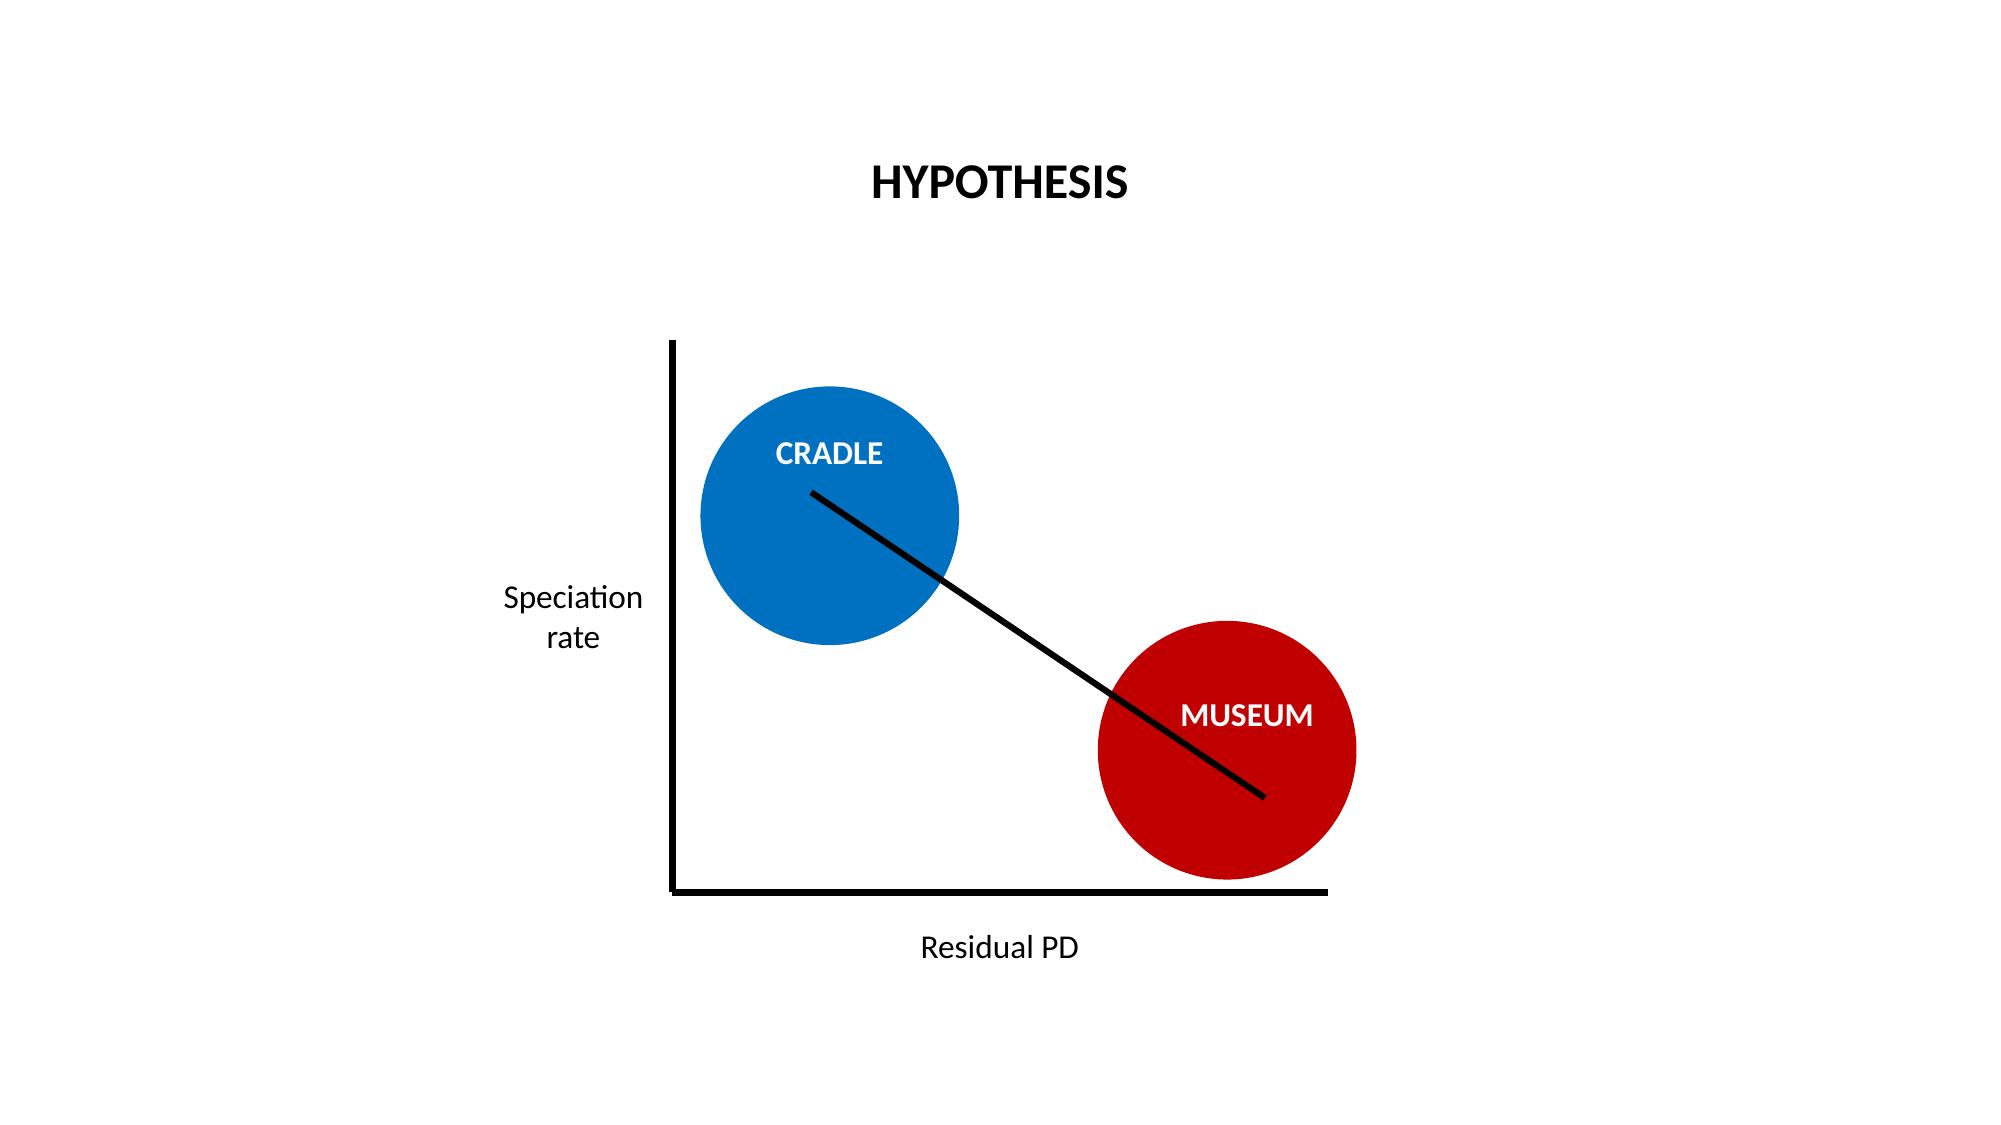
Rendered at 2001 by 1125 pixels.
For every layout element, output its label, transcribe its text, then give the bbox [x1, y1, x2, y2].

text_box [1265, 625, 1341, 685]
text_box Residual PD [877, 918, 1123, 973]
text_box [738, 385, 922, 423]
text_box CRADLE [735, 423, 925, 479]
text_box Speciation rate [479, 568, 669, 663]
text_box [810, 492, 1265, 798]
text_box [1105, 688, 1358, 881]
text_box [699, 426, 959, 645]
text_box MUSEUM [1265, 685, 1342, 741]
text_box HYPOTHESIS [784, 141, 1216, 216]
